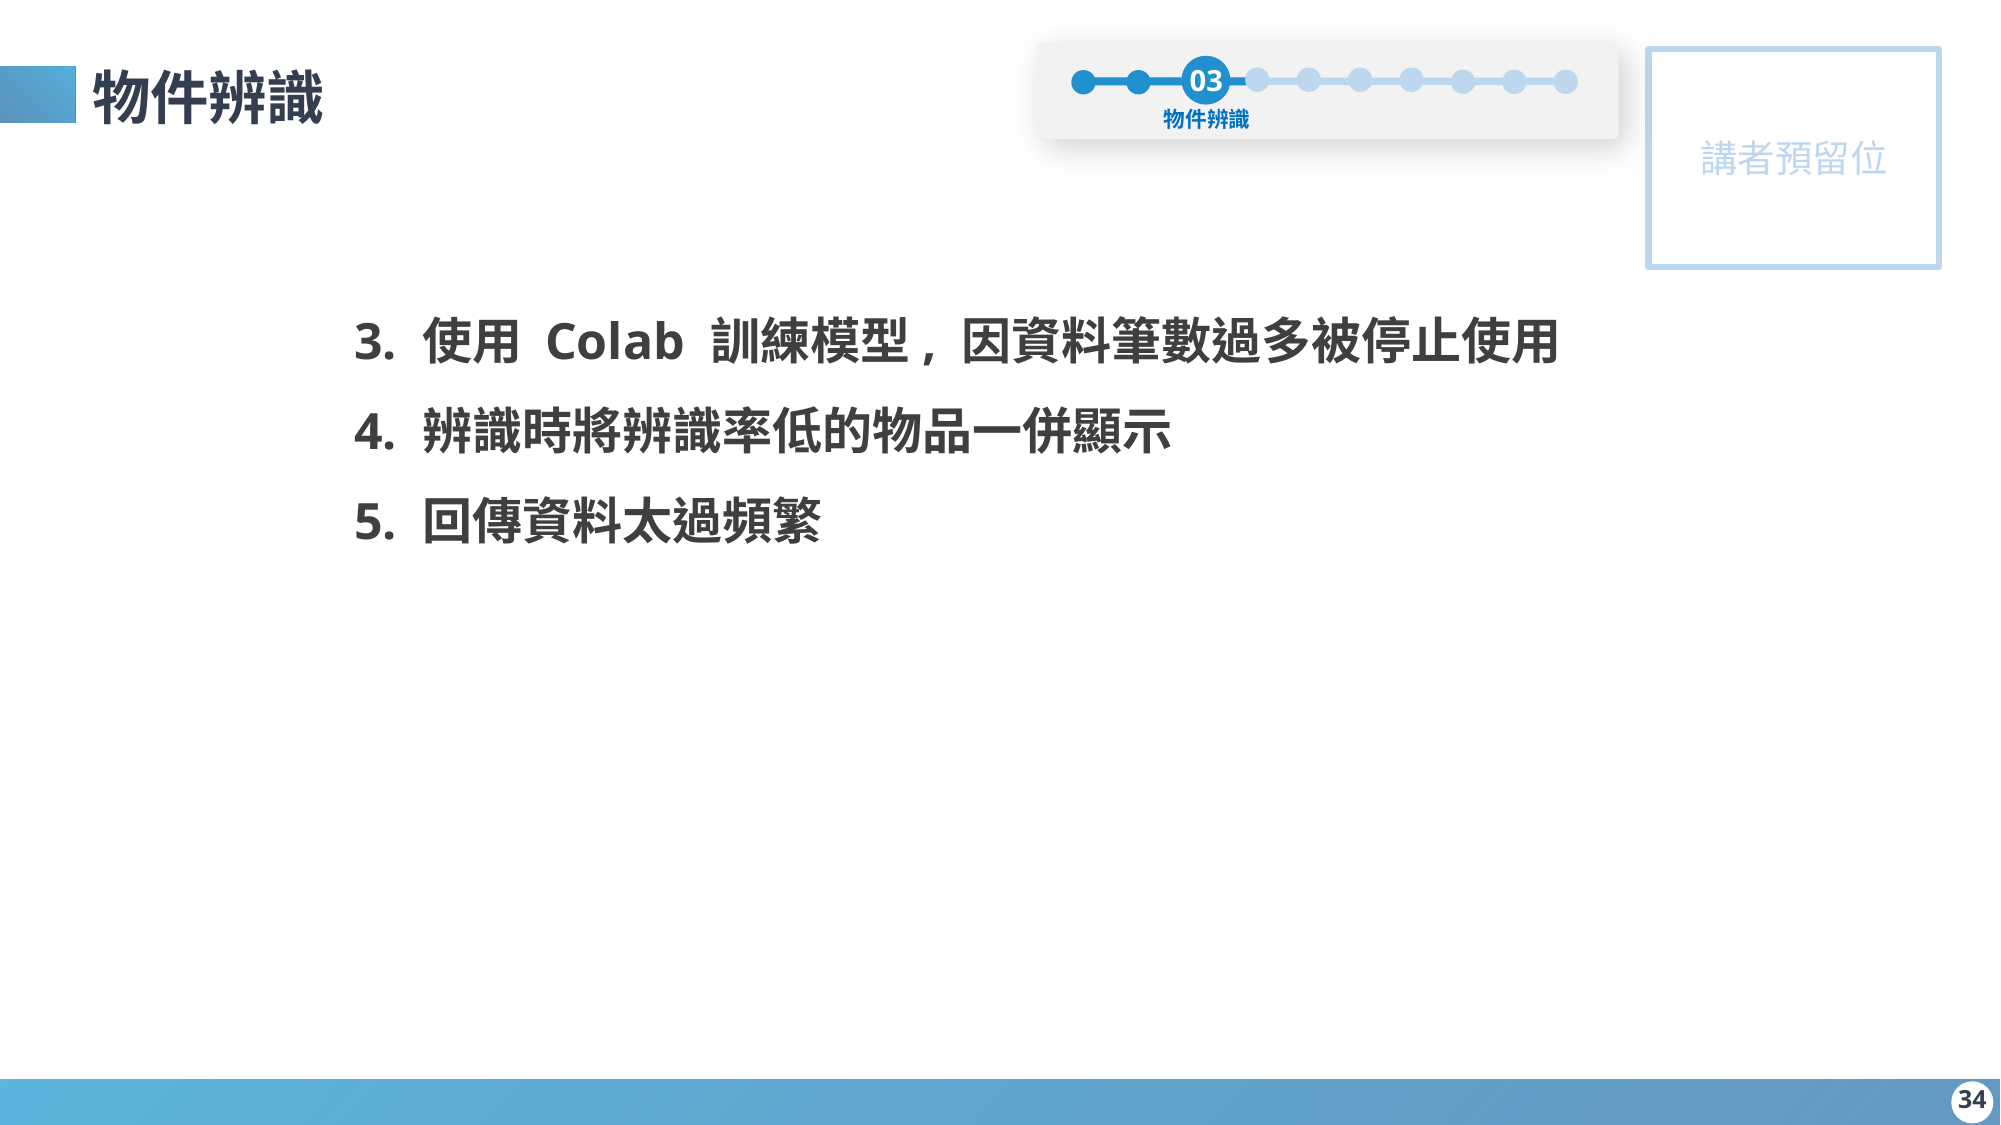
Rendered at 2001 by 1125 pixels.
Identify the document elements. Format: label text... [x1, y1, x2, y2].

text_box 物件辨識 [77, 53, 957, 139]
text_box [1035, 42, 1619, 145]
text_box 3. 使用 Colab 訓練模型, 因資料筆數過多被停止使用 4. 辨識時將辨識率低的物品一併顯示 5. 回傳資料太過頻繁 [322, 264, 1721, 813]
slide_number ‹#› [1551, 1070, 2000, 1125]
